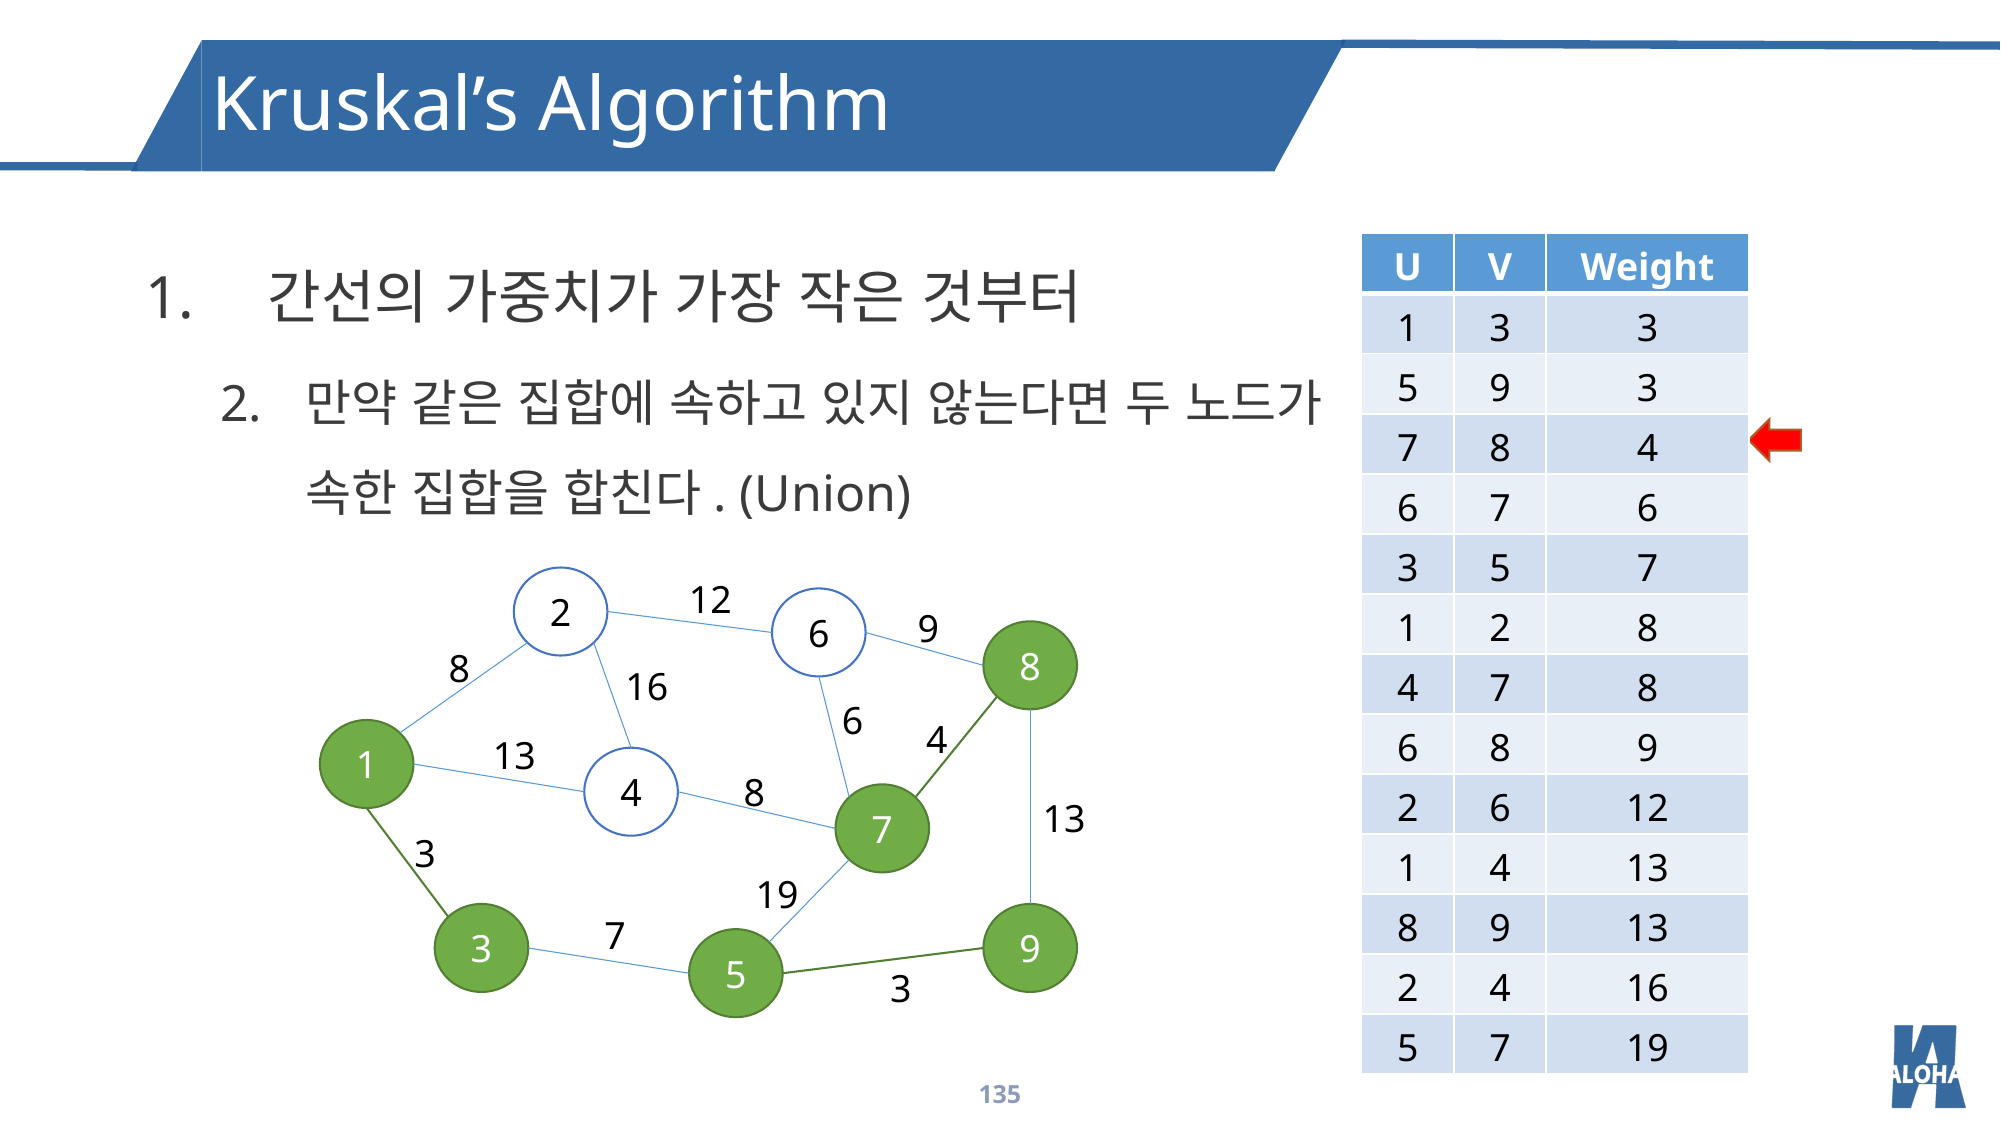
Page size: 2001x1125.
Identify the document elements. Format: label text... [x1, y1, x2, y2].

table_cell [1455, 354, 1545, 413]
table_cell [1455, 535, 1545, 593]
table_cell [1362, 775, 1453, 833]
list 간선의 가중치가 가장 작은 것부터 만약 같은 집합에 속하고 있지 않는다면 두 노드가 속한 집합을 합친다. (Union) [130, 218, 1854, 1061]
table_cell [1362, 535, 1453, 593]
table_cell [1547, 835, 1748, 893]
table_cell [1455, 775, 1545, 833]
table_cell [1455, 715, 1545, 773]
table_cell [1362, 415, 1453, 473]
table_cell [1547, 895, 1748, 953]
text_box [319, 567, 1099, 1018]
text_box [1750, 416, 1802, 464]
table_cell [1362, 895, 1453, 953]
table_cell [1362, 1015, 1453, 1073]
slide_number 135 [774, 1065, 1225, 1125]
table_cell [1455, 475, 1545, 533]
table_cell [1455, 415, 1545, 473]
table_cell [1547, 475, 1748, 533]
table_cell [1455, 655, 1545, 713]
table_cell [1547, 296, 1748, 353]
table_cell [1362, 715, 1453, 773]
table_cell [1547, 1015, 1748, 1073]
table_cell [1547, 354, 1748, 413]
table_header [1547, 234, 1748, 291]
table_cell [1455, 595, 1545, 653]
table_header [1455, 234, 1545, 291]
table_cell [1362, 354, 1453, 413]
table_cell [1455, 835, 1545, 893]
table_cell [1362, 655, 1453, 713]
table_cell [1547, 655, 1748, 713]
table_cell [1455, 955, 1545, 1013]
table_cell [1455, 895, 1545, 953]
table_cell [1362, 595, 1453, 653]
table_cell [1362, 475, 1453, 533]
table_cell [1362, 296, 1453, 353]
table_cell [1547, 415, 1748, 473]
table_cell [1362, 835, 1453, 893]
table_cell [1362, 955, 1453, 1013]
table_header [1362, 234, 1453, 291]
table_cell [1547, 775, 1748, 833]
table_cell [1455, 296, 1545, 353]
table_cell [1547, 955, 1748, 1013]
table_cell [1547, 715, 1748, 773]
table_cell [1547, 595, 1748, 653]
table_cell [1547, 535, 1748, 593]
list Kruskal’s Algorithm [196, 45, 1270, 168]
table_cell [1455, 1015, 1545, 1073]
picture [1853, 1006, 2000, 1125]
